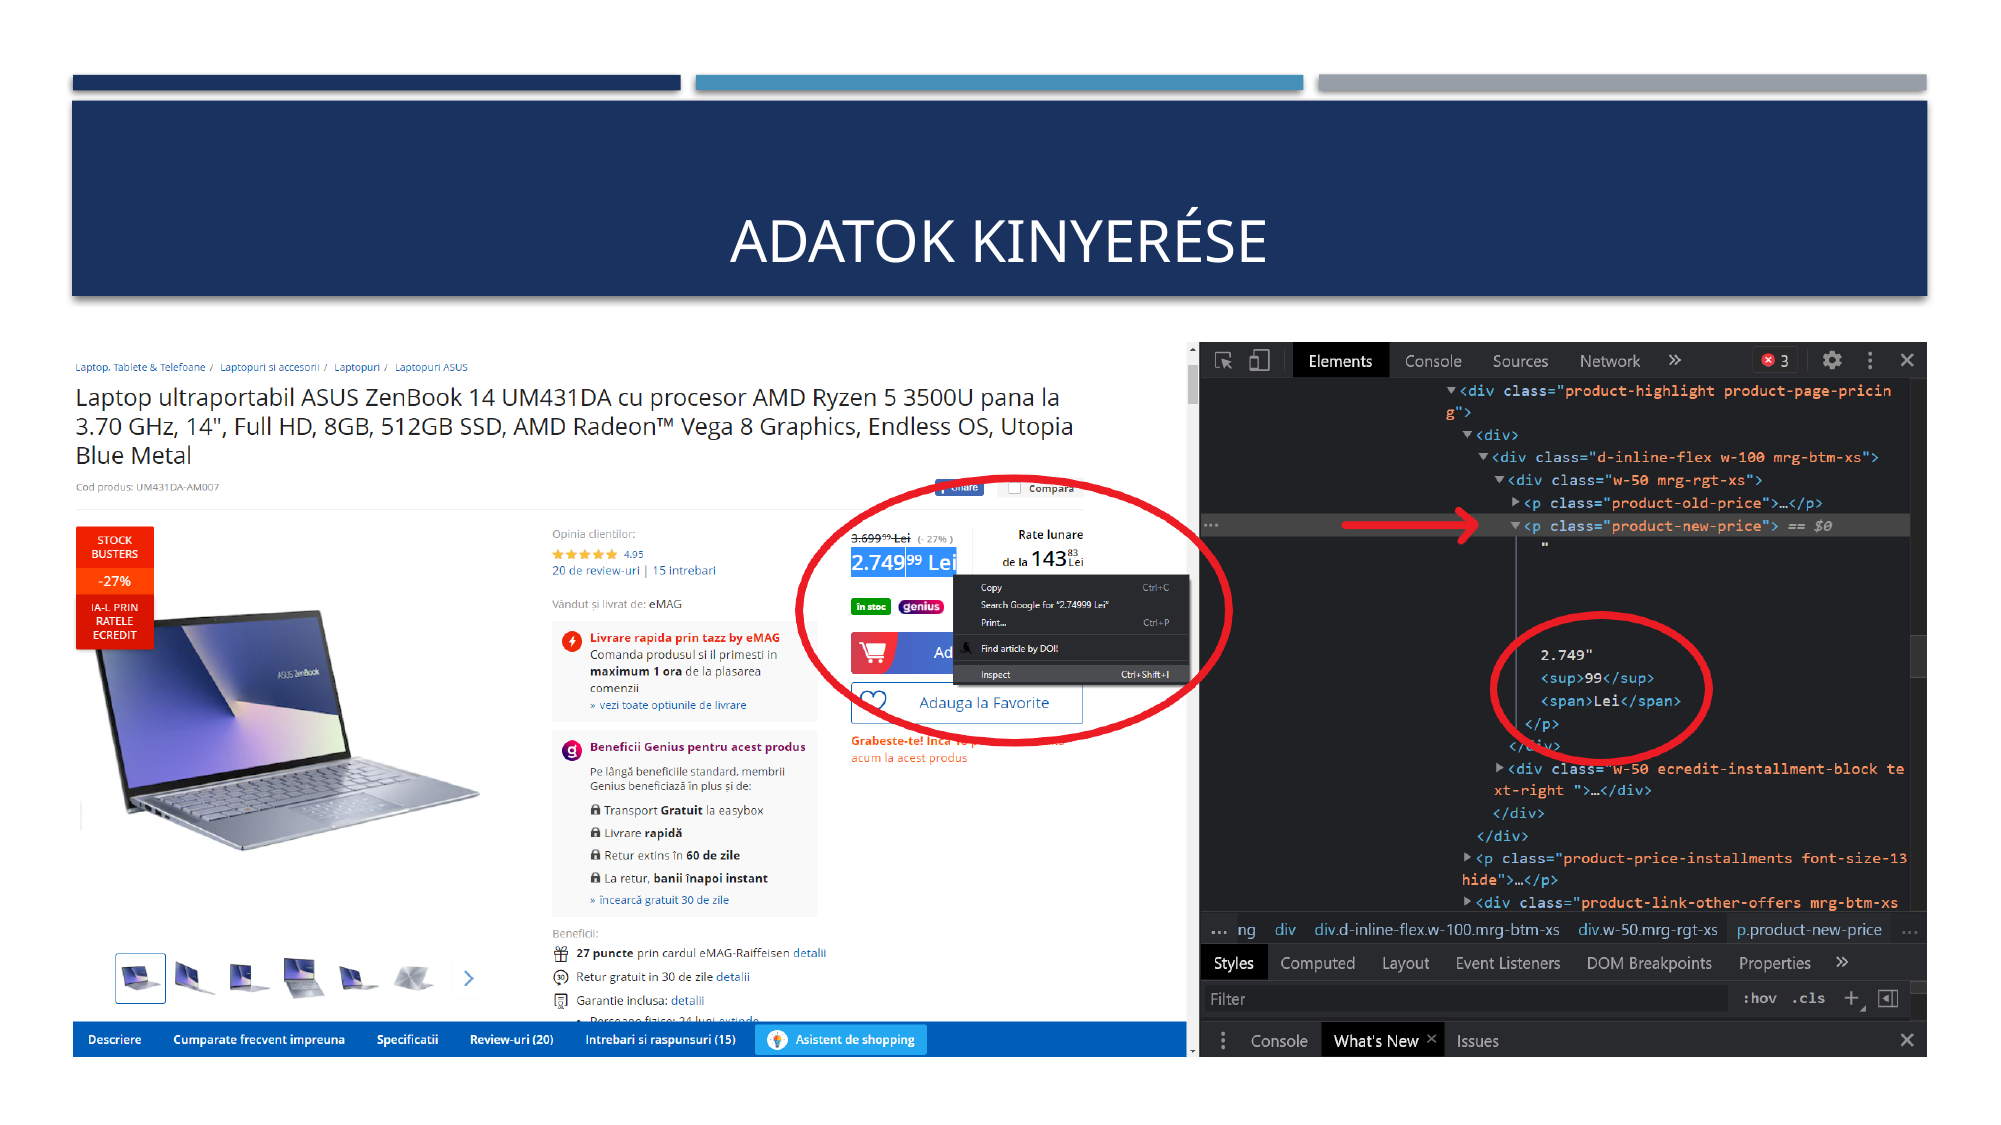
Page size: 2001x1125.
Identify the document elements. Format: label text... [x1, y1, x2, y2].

title Adatok kinyerése [95, 115, 1905, 282]
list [72, 341, 1928, 1058]
